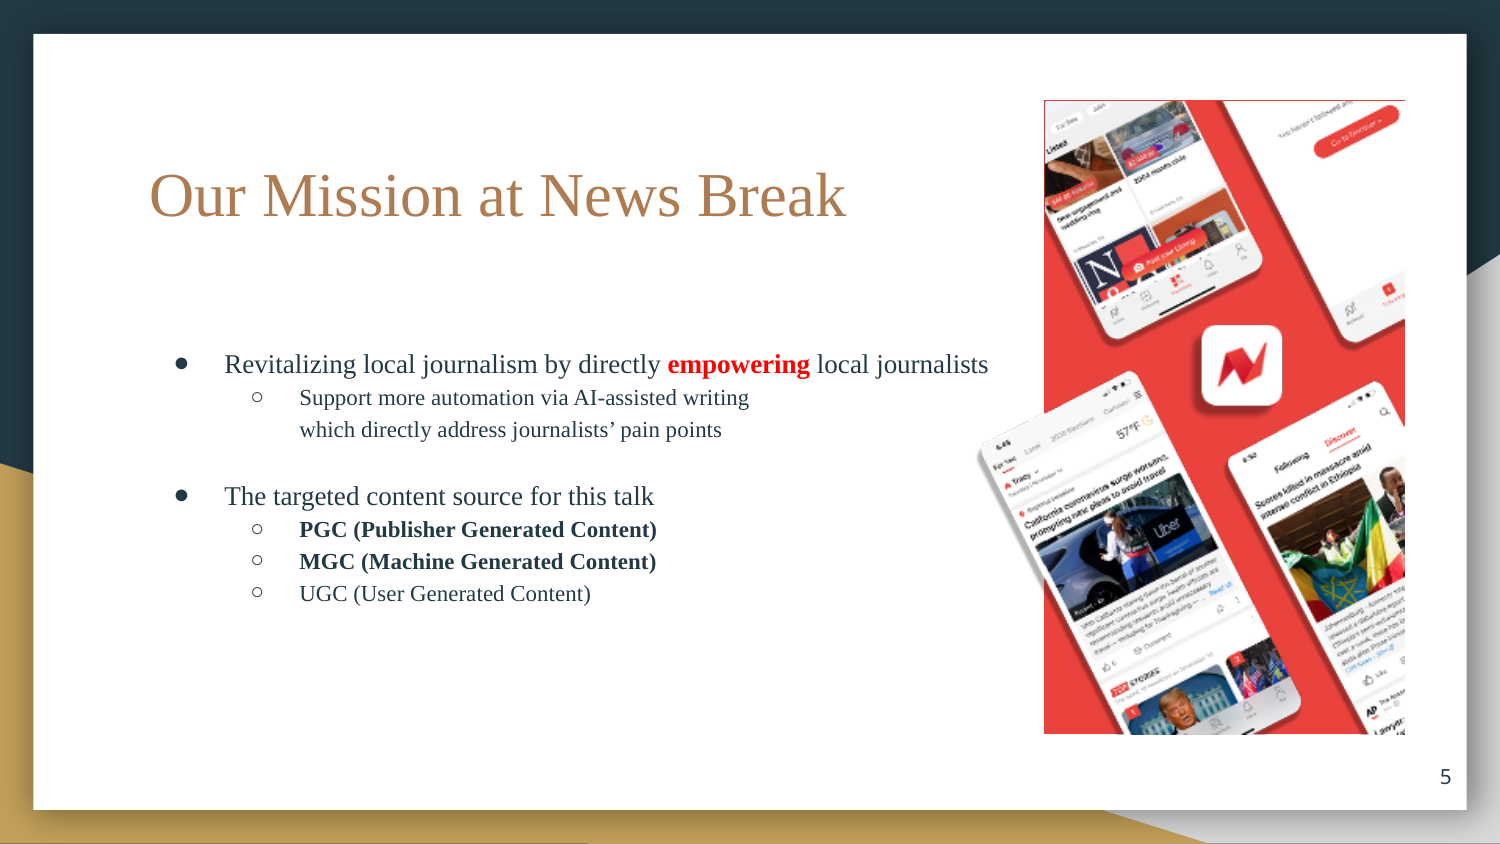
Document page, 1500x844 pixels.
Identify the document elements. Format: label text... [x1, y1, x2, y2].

slide_number ‹#› [1376, 745, 1467, 810]
title Our Mission at News Break [134, 138, 917, 296]
picture [922, 100, 1405, 735]
list Revitalizing local journalism by directly empowering local journalists Support more automation via AI-assisted writing which directly address journalists’ pain points The targeted content source for this talk PGC (Publisher Generated Content) MGC (Machine Generated Content) UGC (User Generated Content) [134, 326, 917, 729]
